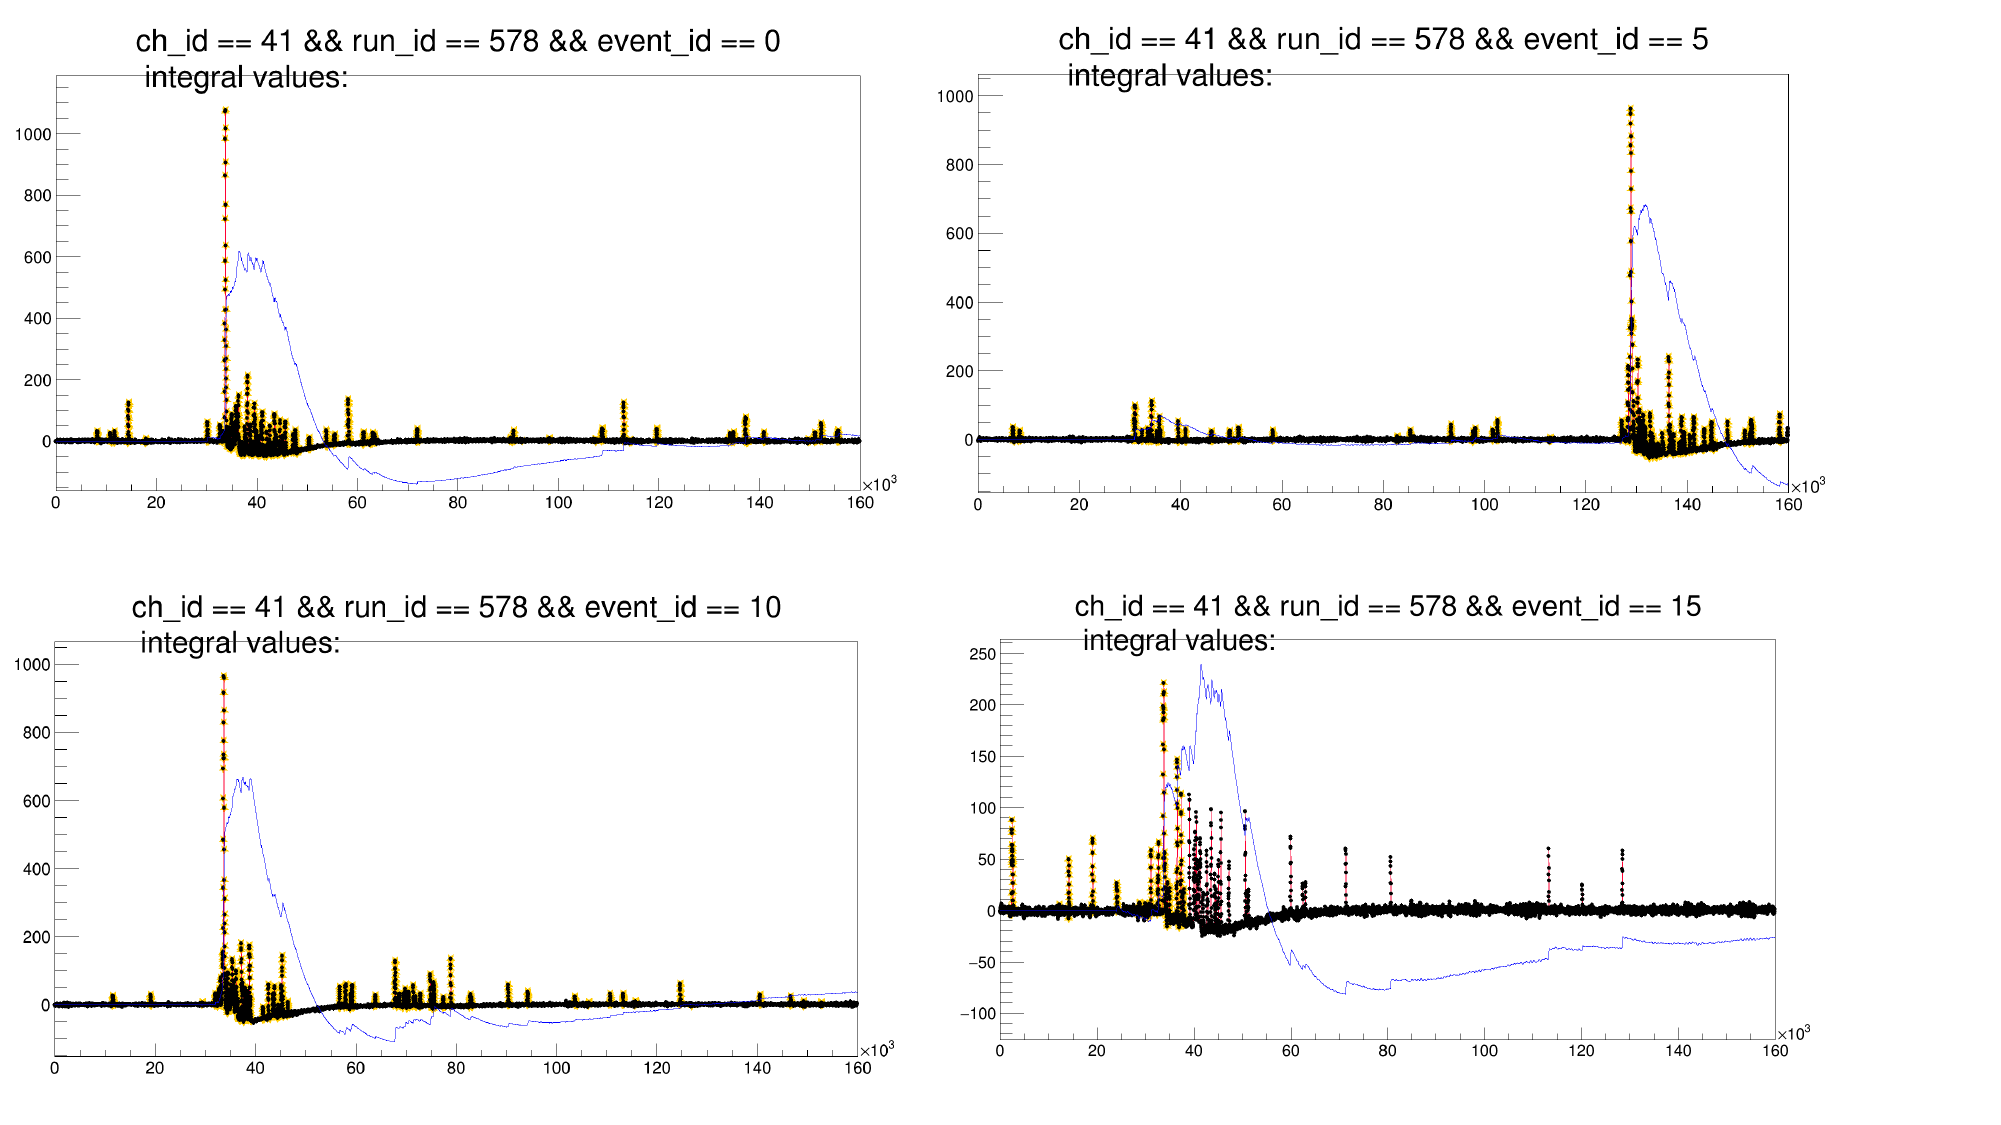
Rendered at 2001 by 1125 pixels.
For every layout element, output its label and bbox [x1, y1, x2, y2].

picture [958, 591, 1813, 1060]
picture [11, 591, 899, 1079]
picture [11, 26, 901, 516]
picture [936, 23, 1826, 516]
